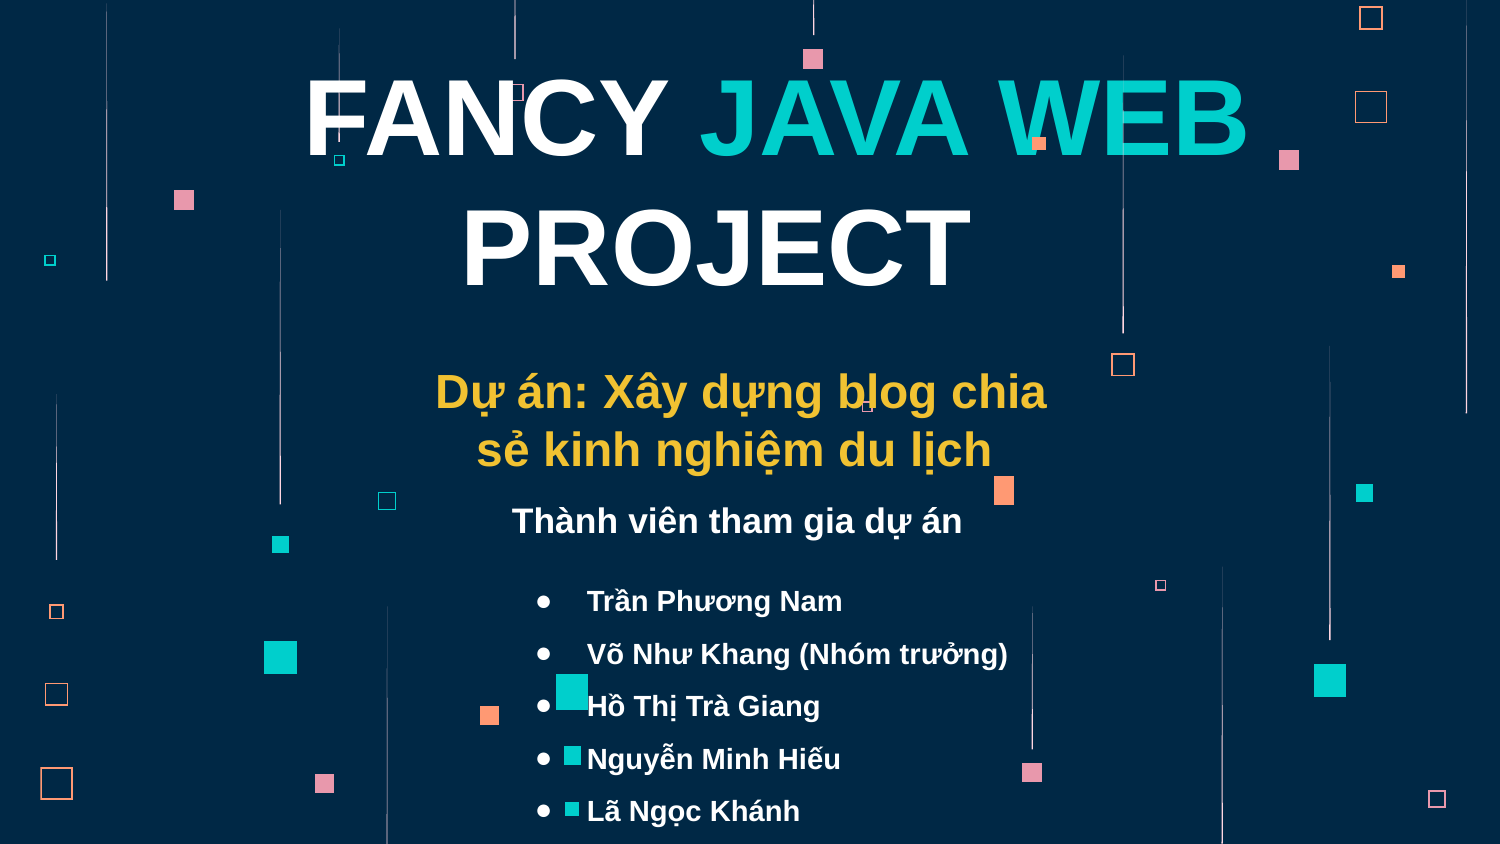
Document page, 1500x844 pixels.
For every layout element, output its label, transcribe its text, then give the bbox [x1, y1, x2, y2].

title FANCY JAVA WEB PROJECT [115, 0, 1275, 323]
text_box Thành viên tham gia dự án Trần Phương Nam Võ Như Khang (Nhóm trưởng) Hồ Thị Trà Giang Nguyễn Minh Hiếu Lã Ngọc Khánh [496, 476, 1055, 828]
text_box [479, 705, 496, 726]
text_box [555, 673, 589, 817]
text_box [1111, 55, 1135, 376]
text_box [1313, 345, 1347, 698]
text_box [314, 773, 335, 794]
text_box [1022, 606, 1043, 783]
text_box [1032, 137, 1046, 151]
subtitle Dự án: Xây dựng blog chia sẻ kinh nghiệm du lịch [411, 345, 1073, 453]
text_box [263, 209, 297, 675]
